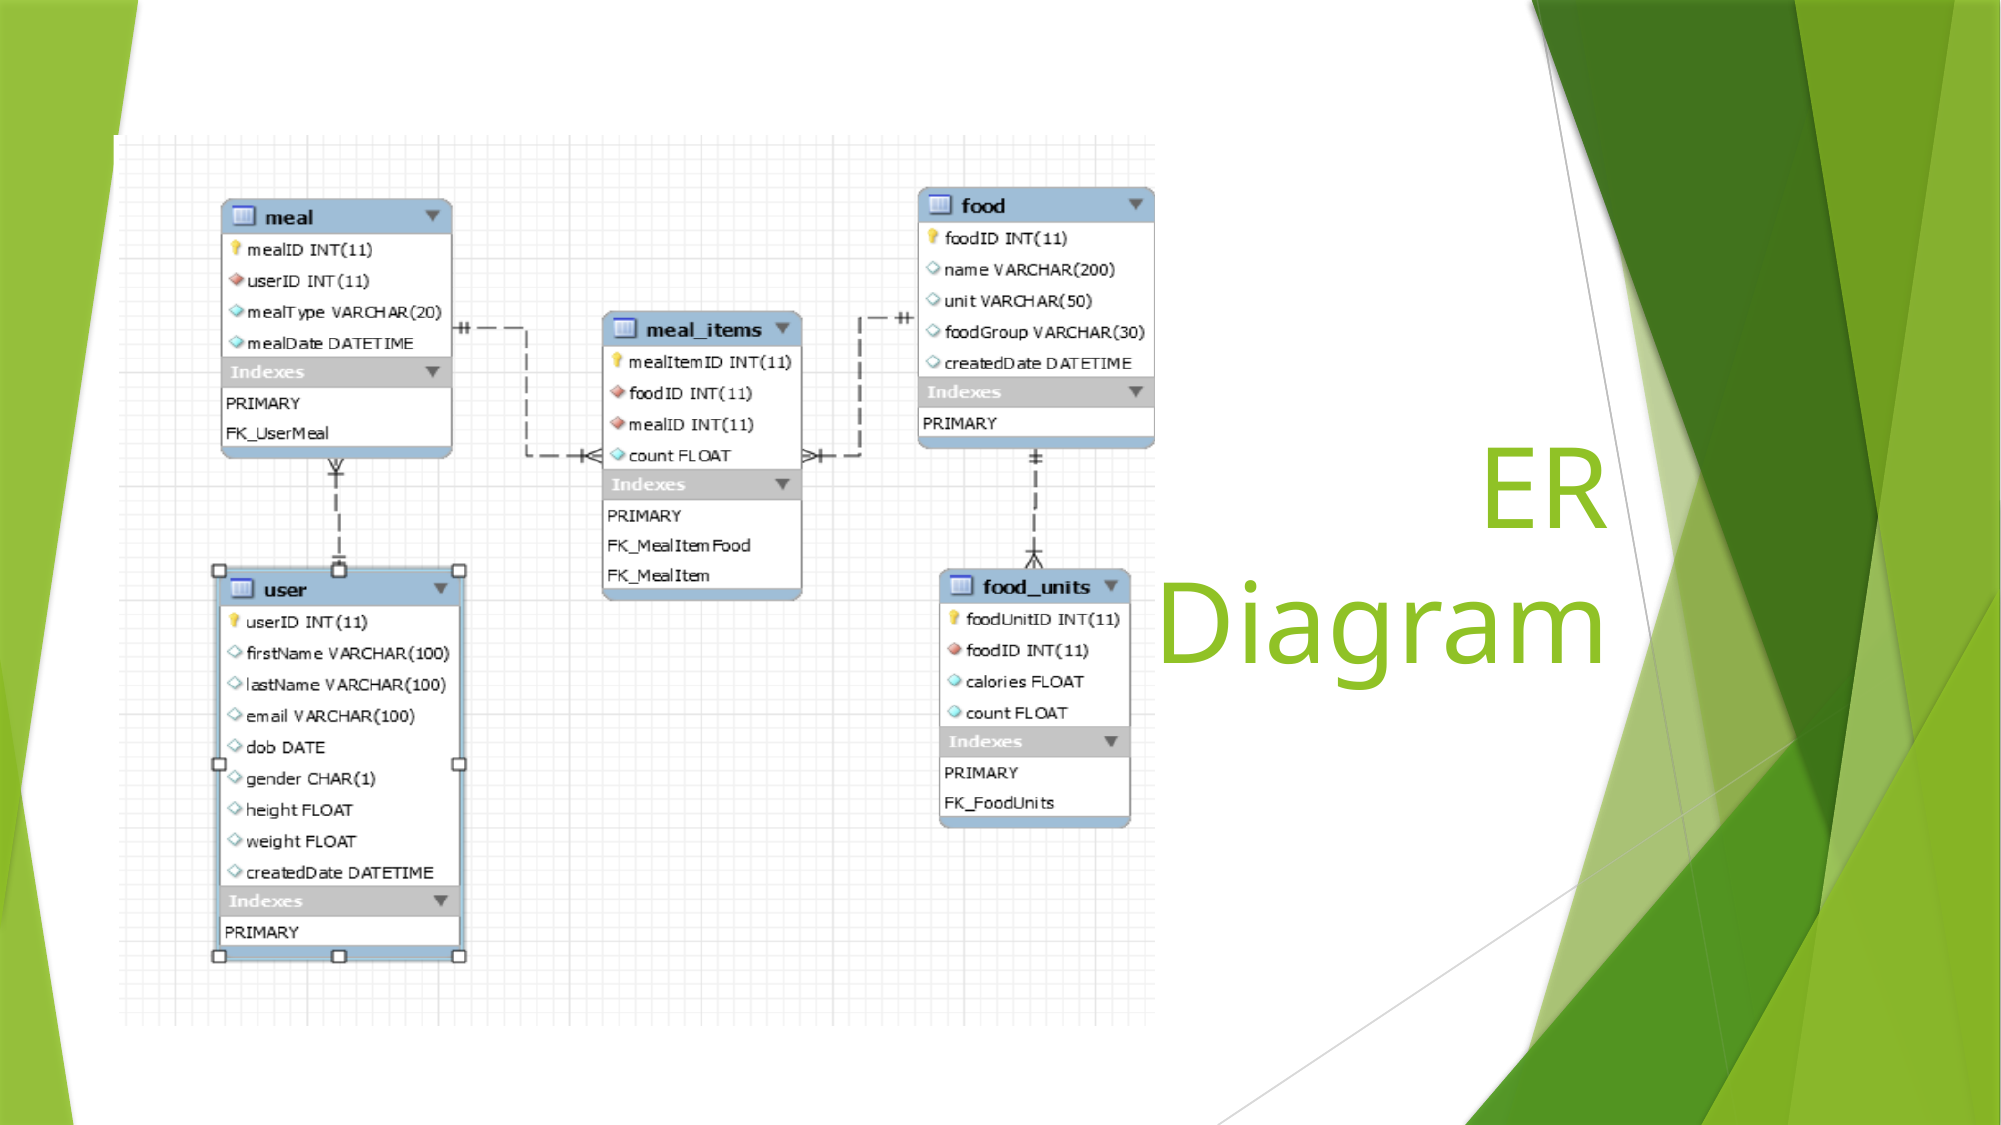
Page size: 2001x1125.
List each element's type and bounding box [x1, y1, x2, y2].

list [113, 134, 1156, 1044]
text_box [0, 0, 2000, 1125]
